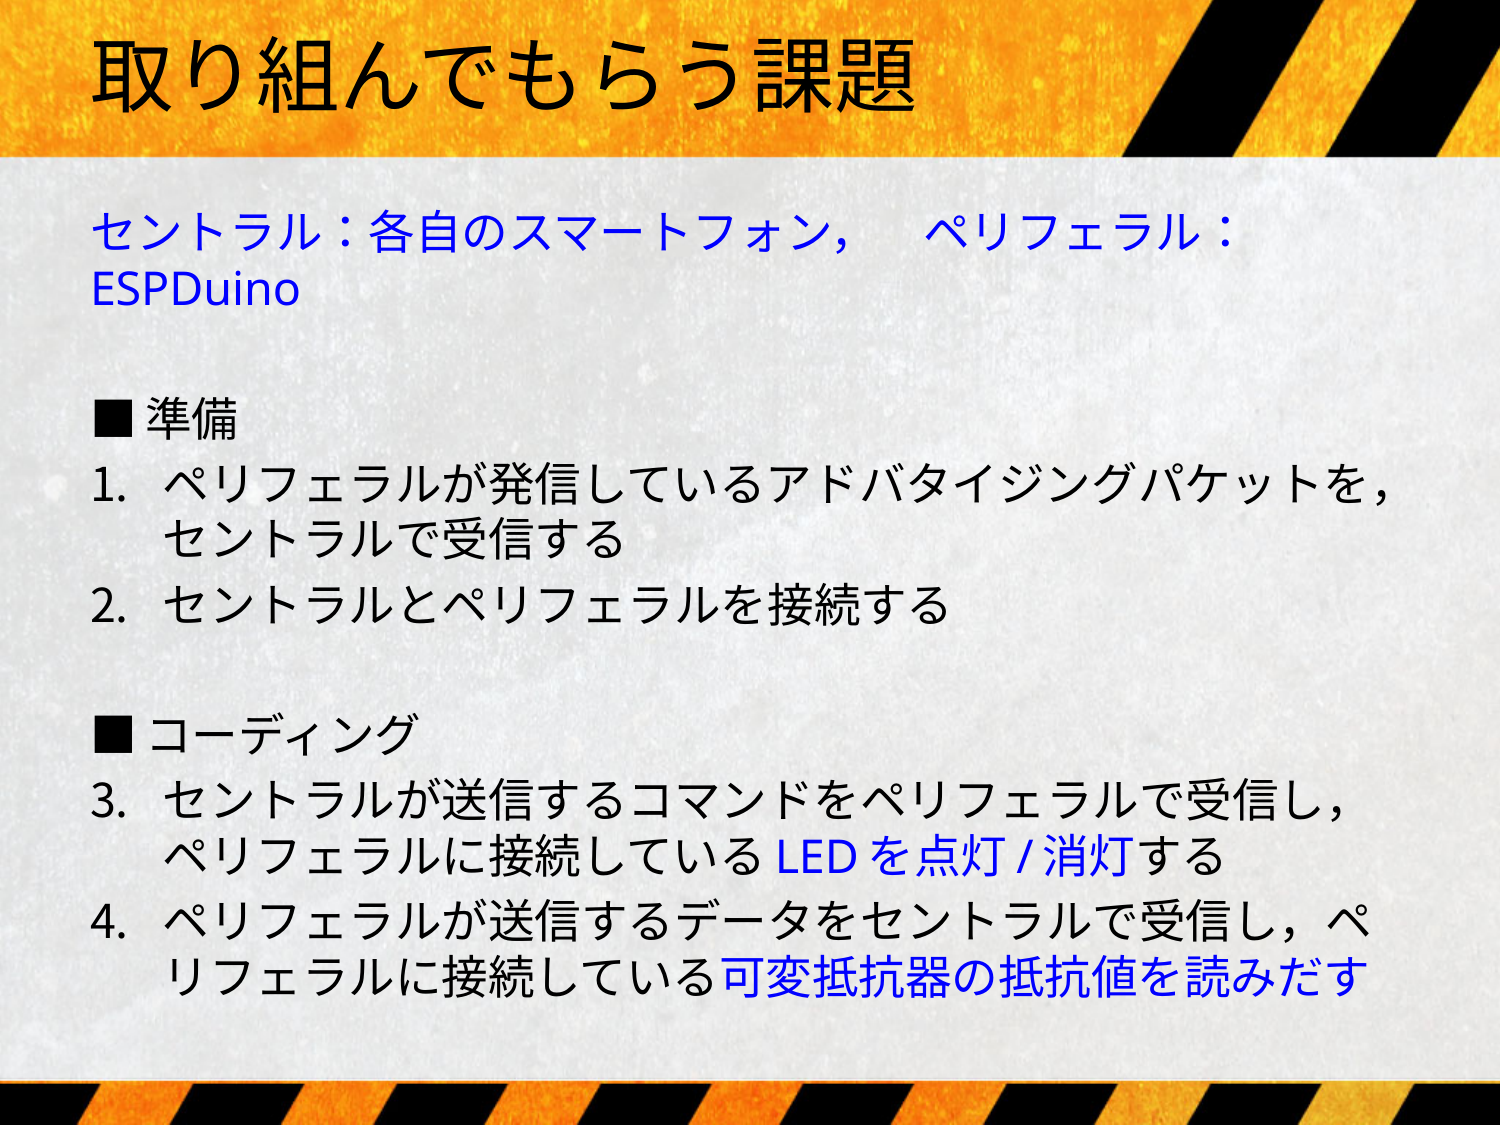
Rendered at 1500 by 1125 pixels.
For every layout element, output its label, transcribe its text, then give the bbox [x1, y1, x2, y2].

title 取り組んでもらう課題 [75, 0, 1425, 146]
picture [0, 0, 1500, 1125]
list セントラル：各自のスマートフォン， ペリフェラル：ESPDuino ■準備 ペリフェラルが発信しているアドバタイジングパケットを，セントラルで受信する セントラルとペリフェラルを接続する ■コーディング セントラルが送信するコマンドをペリフェラルで受信し，ペリフェラルに接続しているLEDを点灯/消灯する ペリフェラルが送信するデータをセントラルで受信し，ペリフェラルに接続している可変抵抗器の抵抗値を読みだす [75, 195, 1425, 1030]
